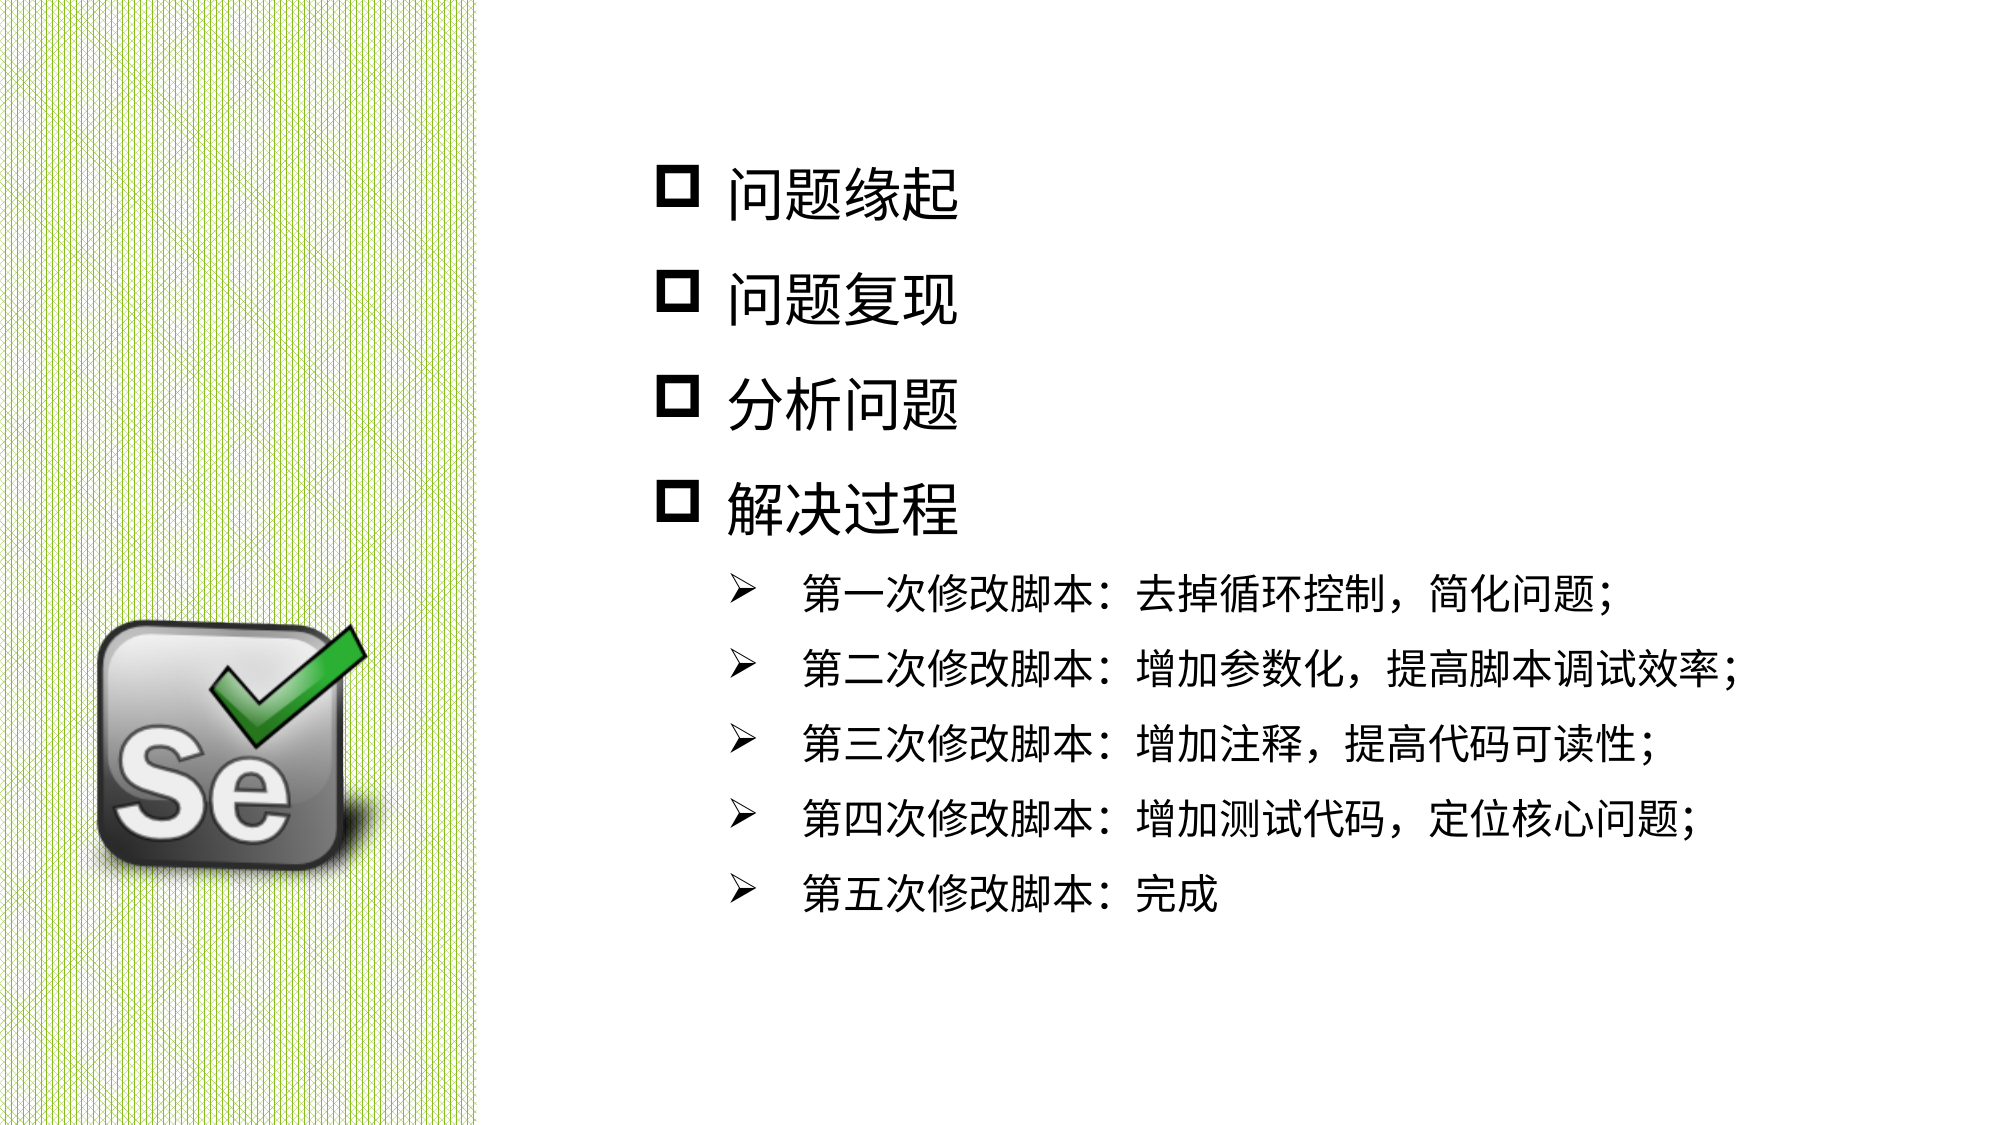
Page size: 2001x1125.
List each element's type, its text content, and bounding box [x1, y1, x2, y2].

picture [78, 605, 398, 895]
text_box [0, 0, 477, 1125]
text_box 问题缘起 问题复现 分析问题 解决过程 第一次修改脚本：去掉循环控制，简化问题； 第二次修改脚本：增加参数化，提高脚本调试效率； 第三次修改脚本：增加注释，提高代码可读性； 第四次修改脚本：增加测试代码，定位核心问题； 第五次修改脚本：完成 [637, 116, 1925, 926]
